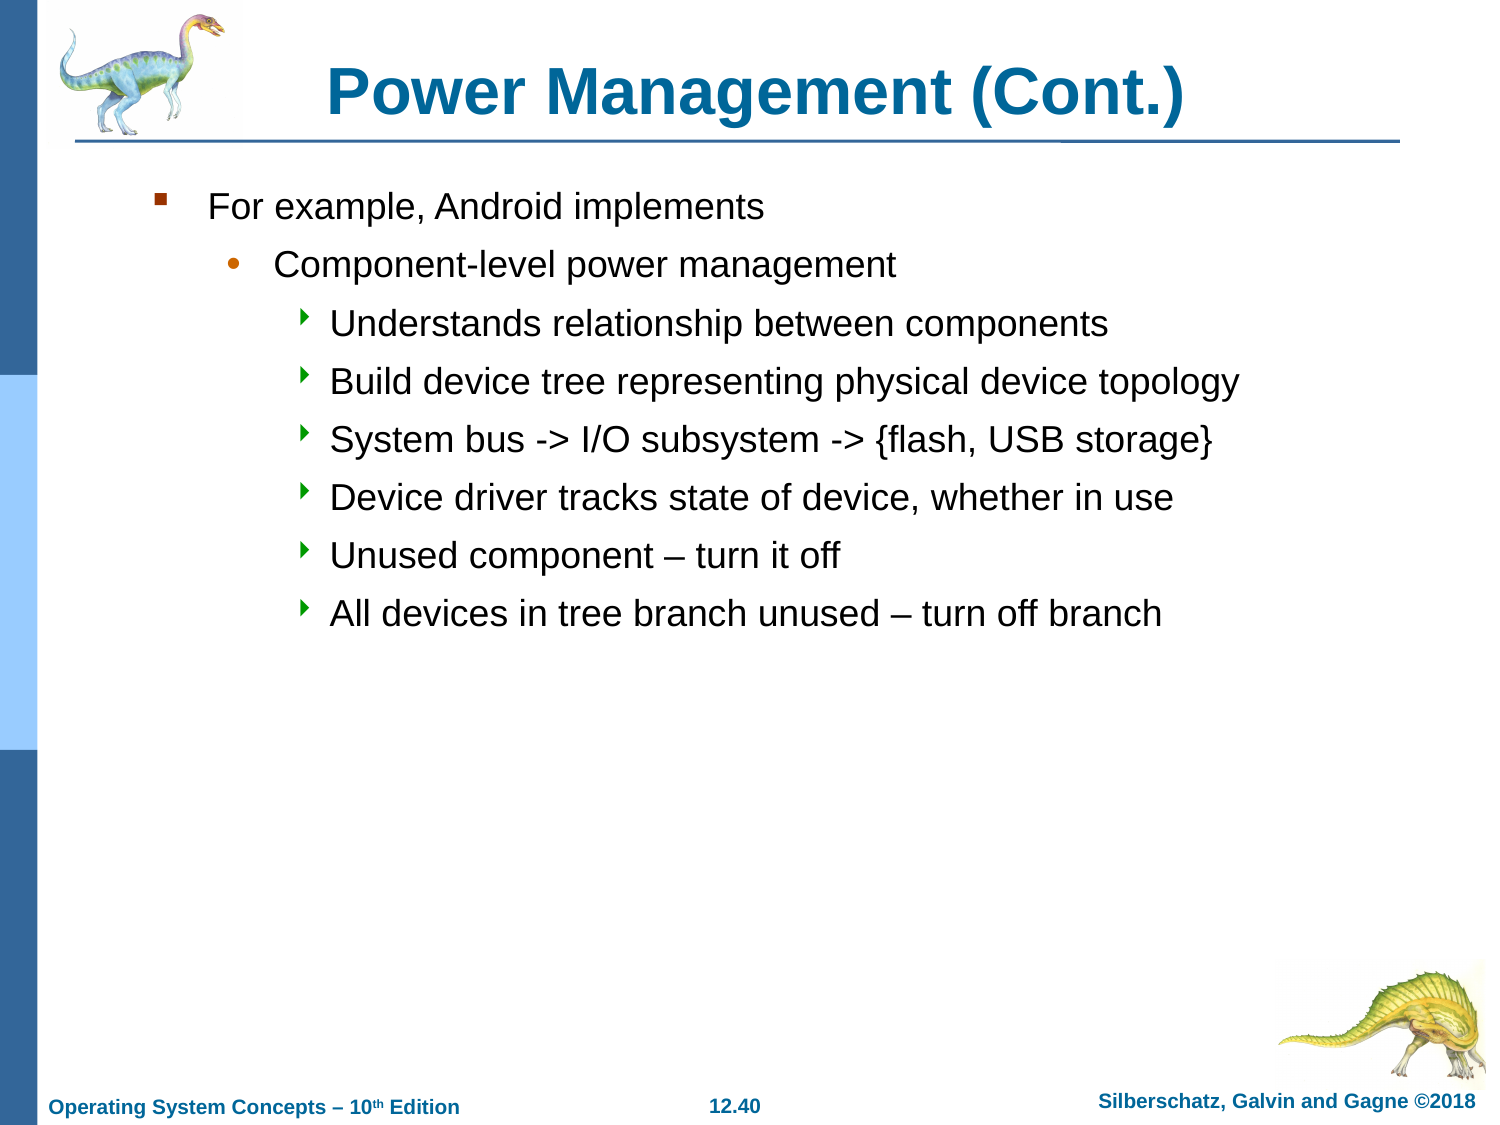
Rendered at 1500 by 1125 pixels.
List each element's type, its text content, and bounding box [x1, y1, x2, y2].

title Power Management (Cont.) [107, 40, 1406, 136]
picture [1275, 959, 1486, 1090]
picture [46, 0, 243, 149]
list For example, Android implements Component-level power management Understands relationship between components Build device tree representing physical device topology System bus -> I/O subsystem -> {flash, USB storage} Device driver tracks state of device, whether in use Unused component – turn it off All devices in tree branch unused – turn off branch [136, 174, 1399, 918]
